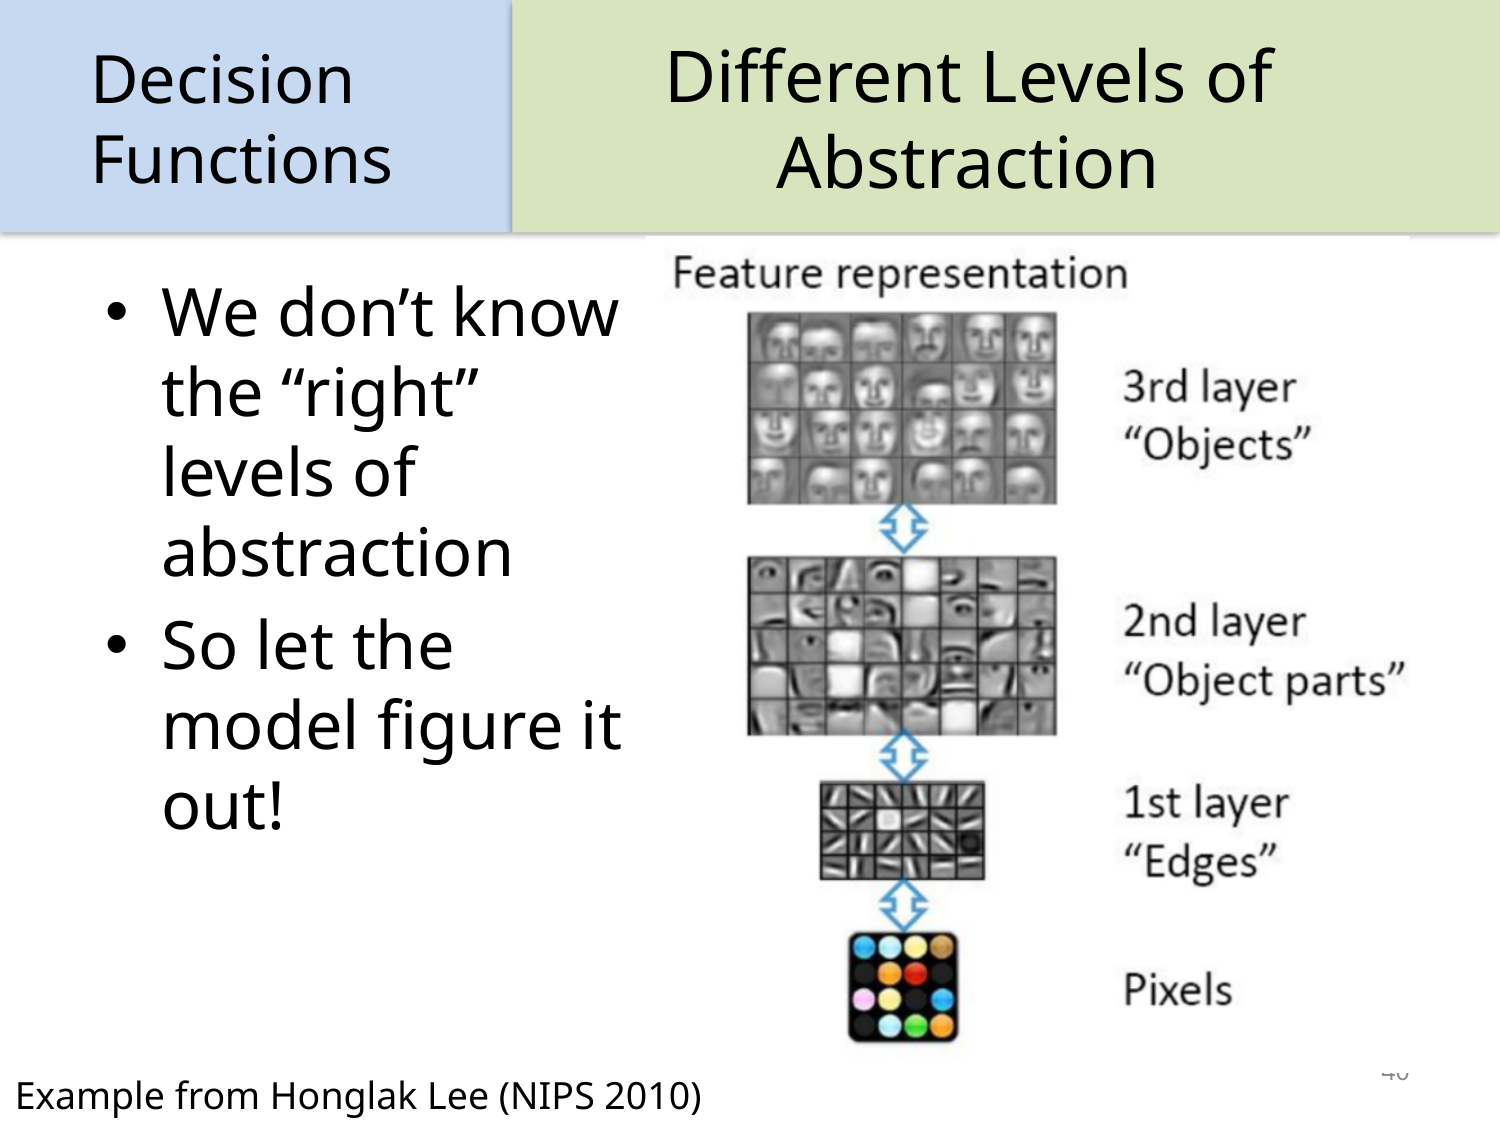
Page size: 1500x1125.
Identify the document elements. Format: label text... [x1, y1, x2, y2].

picture [645, 236, 1410, 1074]
list Decision Functions [75, 23, 513, 211]
list We don’t know the “right” levels of abstraction So let the model figure it out! [90, 262, 640, 975]
title Different Levels of Abstraction [513, 23, 1425, 211]
text_box Example from Honglak Lee (NIPS 2010) [0, 1064, 762, 1125]
slide_number 40 [1074, 1042, 1425, 1103]
